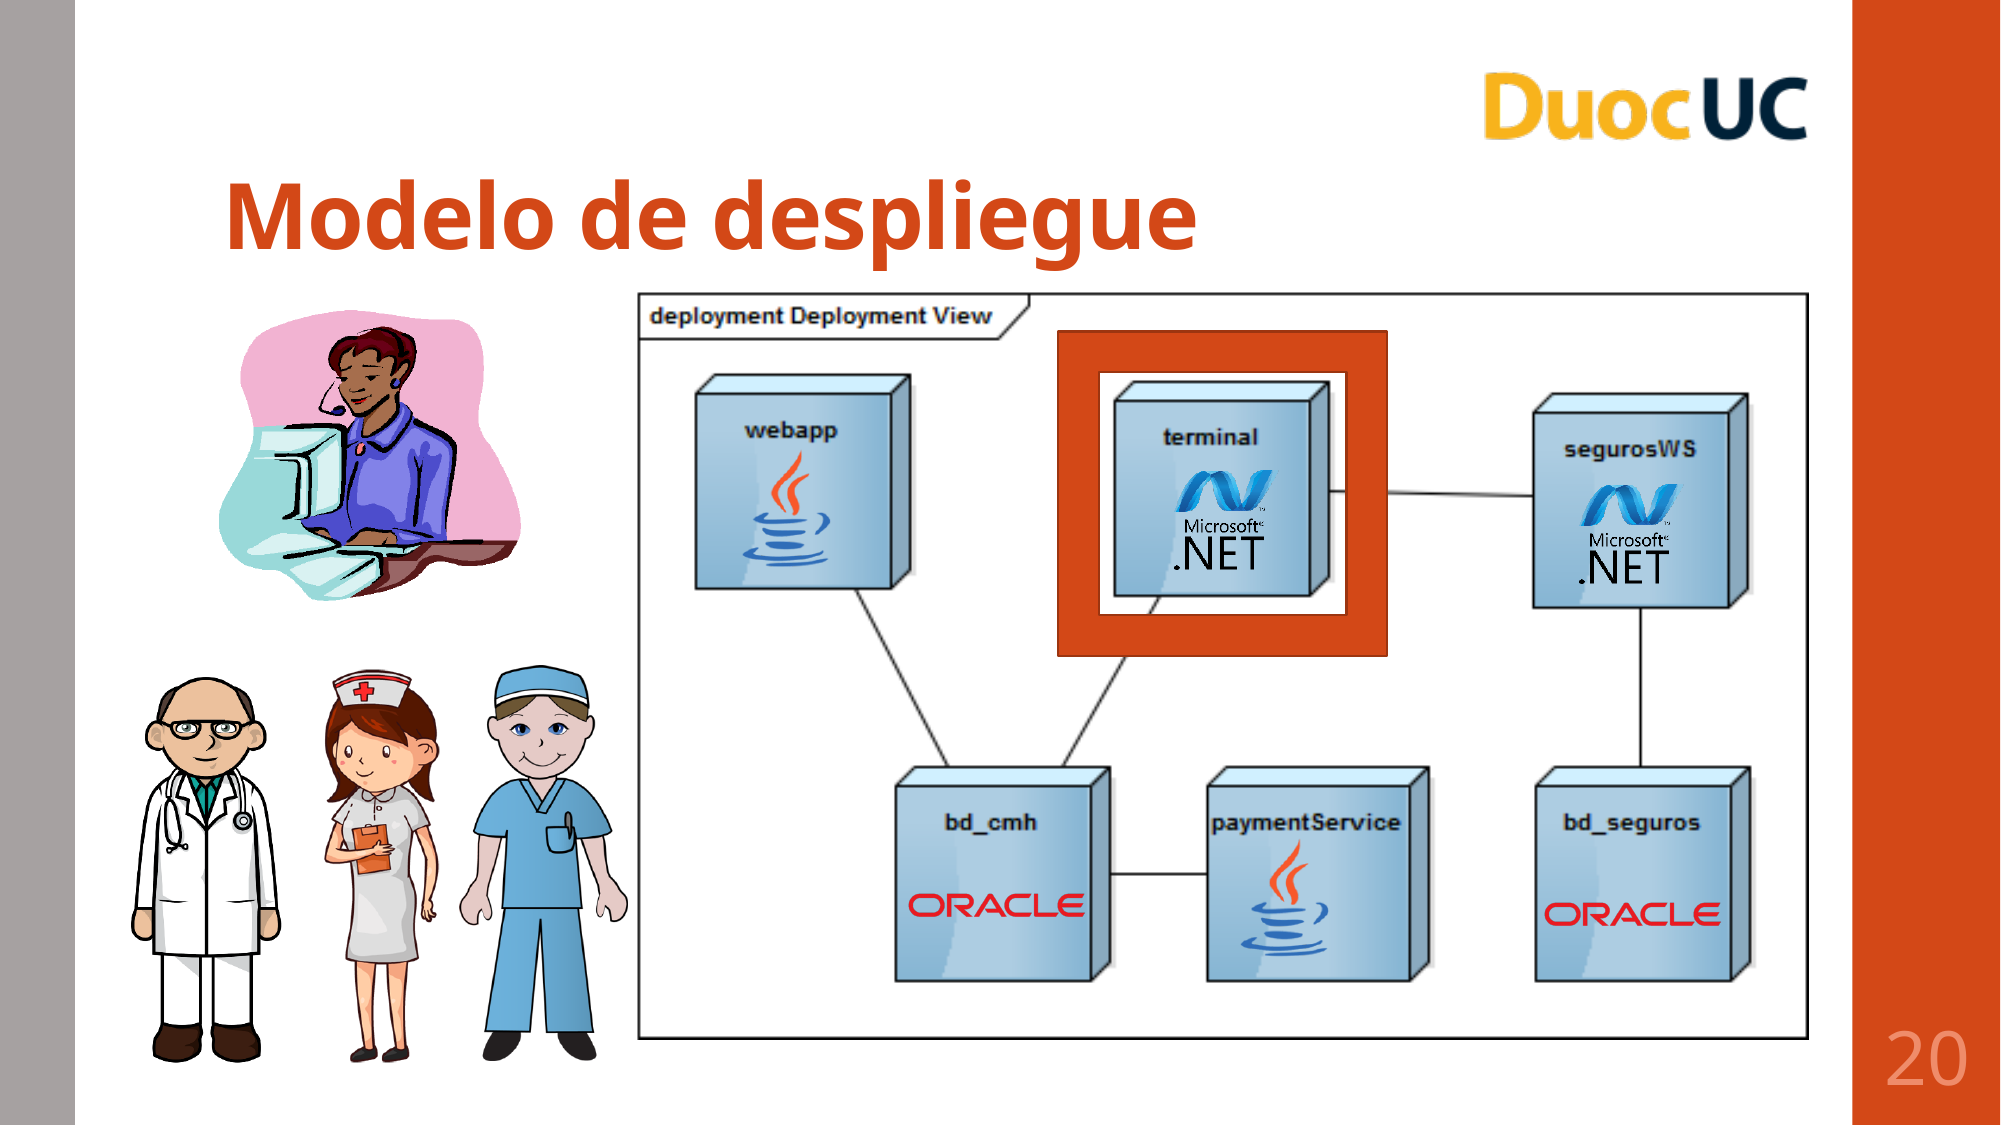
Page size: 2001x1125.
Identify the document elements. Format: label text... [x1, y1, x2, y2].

picture [735, 443, 842, 575]
picture [218, 310, 521, 601]
title Modelo de despliegue [206, 48, 1797, 278]
picture [1173, 470, 1279, 571]
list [636, 291, 1809, 1041]
picture [1540, 898, 1723, 929]
picture [905, 889, 1087, 919]
picture [95, 644, 628, 1091]
slide_number 19 [1852, 1012, 2000, 1110]
picture [1234, 832, 1341, 964]
picture [1479, 61, 1809, 149]
picture [1579, 484, 1684, 584]
